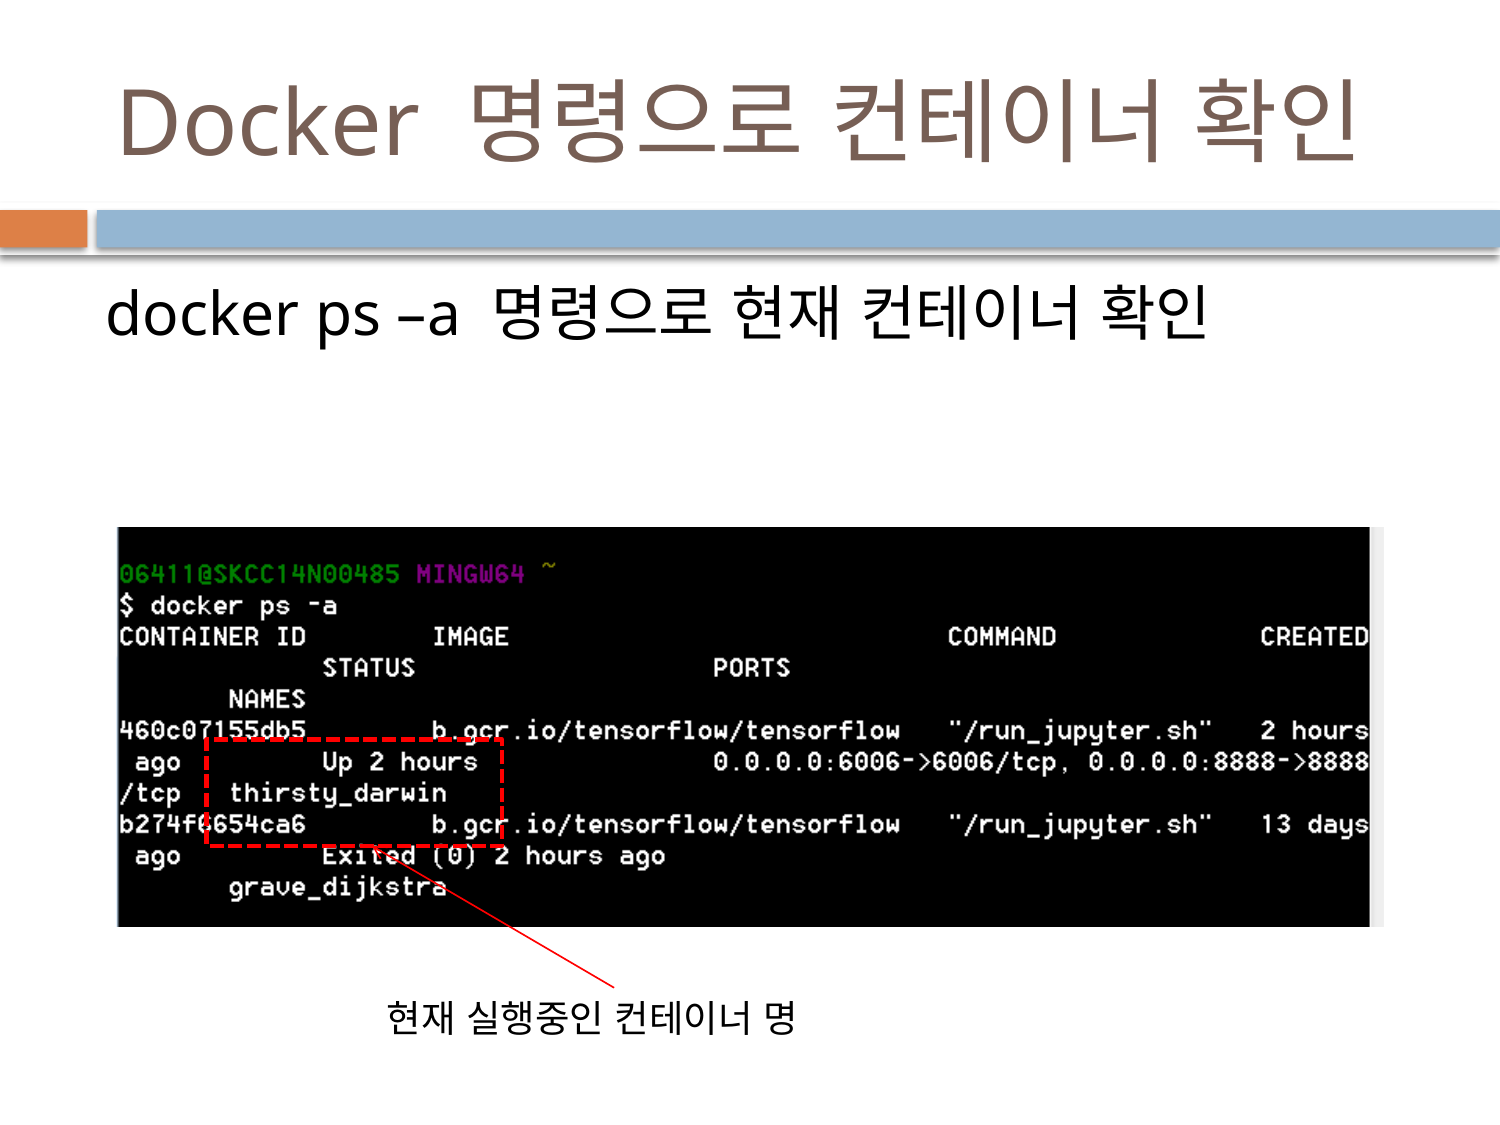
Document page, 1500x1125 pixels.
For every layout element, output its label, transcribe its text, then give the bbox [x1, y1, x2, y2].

picture [116, 526, 1384, 928]
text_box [371, 845, 615, 988]
text_box 현재 실행중인 컨테이너 명 [371, 987, 857, 1048]
title Docker 명령으로 컨테이너 확인 [100, 37, 1438, 200]
list docker ps –a 명령으로 현재 컨테이너 확인 [75, 267, 1425, 463]
